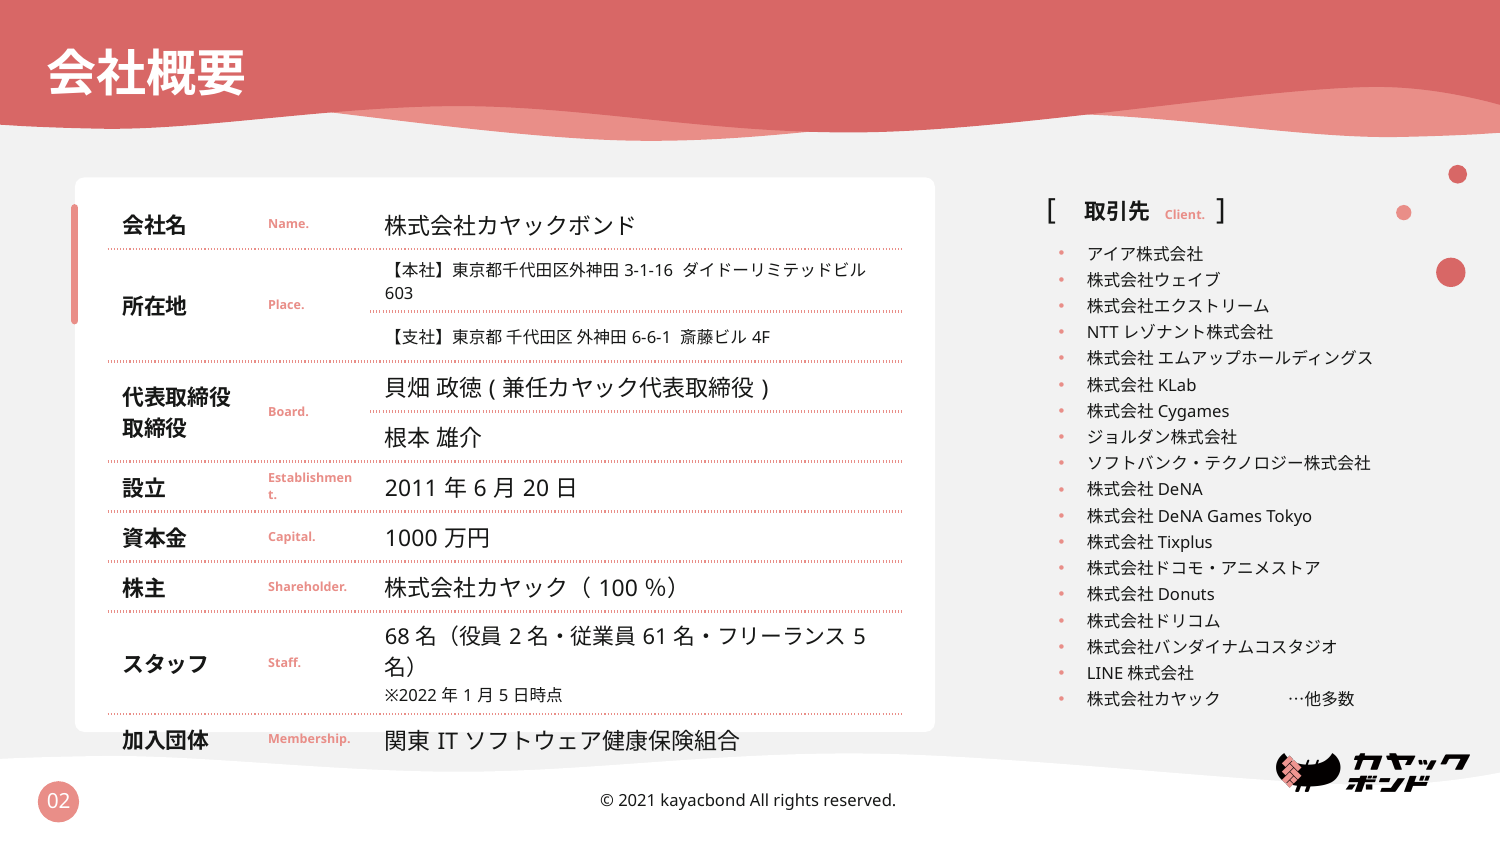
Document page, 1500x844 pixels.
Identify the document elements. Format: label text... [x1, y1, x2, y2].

text_box [ 取引先 Client. ] [1030, 182, 1310, 234]
table_cell 68名（役員2名・従業員61名・フリーランス5名） ※2022年1月5日時点 [370, 611, 902, 714]
text_box アイア株式会社 株式会社ウェイブ 株式会社エクストリーム NTTレゾナント株式会社 株式会社 エムアップホールディングス 株式会社KLab 株式会社Cygames ジョルダン株式会社 ソフトバンク・テクノロジー株式会社 株式会社DeNA 株式会社DeNA Games Tokyo 株式会社Tixplus 株式会社ドコモ・アニメストア 株式会社Donuts 株式会社ドリコム 株式会社バンダイナムコスタジオ LINE株式会社 株式会社カヤック …他多数 [1042, 229, 1471, 723]
table_cell 1000万円 [370, 512, 902, 561]
table_header 株式会社カヤックボンド [370, 199, 902, 249]
table_header 会社名 [108, 199, 253, 249]
table_cell 根本 雄介 [370, 412, 902, 462]
table_cell 株主 [108, 561, 253, 611]
table_header Name. [253, 199, 370, 249]
table_cell 資本金 [108, 512, 253, 561]
text_box 会社概要 [31, 34, 668, 109]
table_cell Capital. [253, 512, 370, 561]
text_box 02 [30, 779, 87, 824]
table_cell 所在地 [108, 249, 253, 362]
text_box あぶ [72, 175, 938, 735]
table_cell スタッフ [108, 611, 253, 714]
table_cell Shareholder. [253, 561, 370, 611]
table_cell Establishment. [253, 462, 370, 512]
table_cell 代表取締役 取締役 [108, 362, 253, 462]
table_cell Staff. [253, 611, 370, 714]
table_cell 【本社】東京都千代田区外神田3-1-16 ダイドーリミテッドビル603 [370, 249, 902, 312]
table_cell 設立 [108, 462, 253, 512]
table_cell 加入団体 [108, 714, 253, 764]
table_cell Board. [253, 362, 370, 462]
table_cell 【支社】東京都 千代田区 外神田6-6-1 斎藤ビル4F [370, 312, 902, 362]
table_cell Membership. [253, 714, 370, 764]
table_cell 貝畑 政徳(兼任カヤック代表取締役) [370, 362, 902, 412]
table_cell 関東ITソフトウェア健康保険組合 [370, 714, 902, 764]
picture [1276, 753, 1470, 792]
table_cell 株式会社カヤック（100％） [370, 561, 902, 611]
table_cell Place. [253, 249, 370, 362]
table_cell 2011年6月20日 [370, 462, 902, 512]
